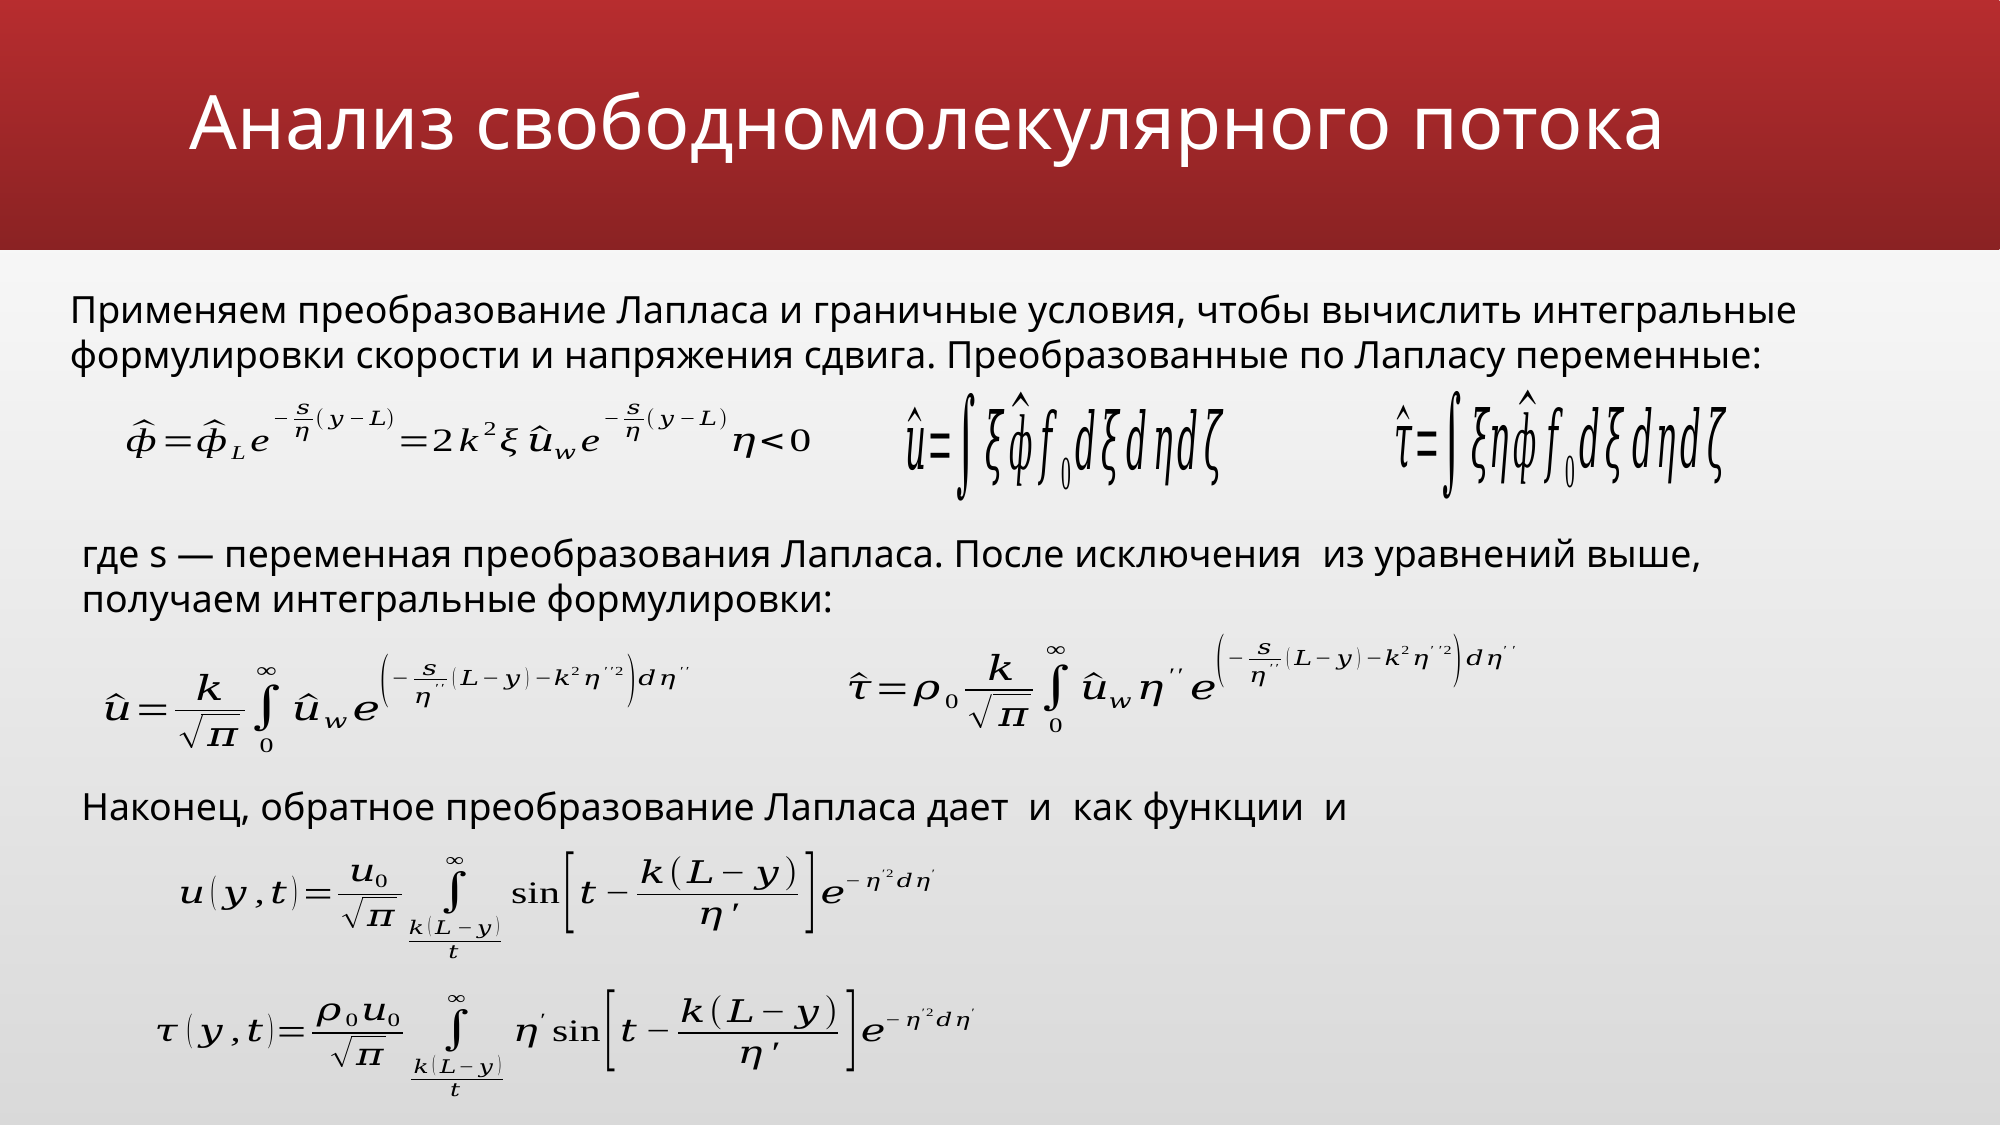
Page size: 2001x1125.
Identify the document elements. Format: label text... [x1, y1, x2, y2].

text_box Применяем преобразование Лапласа и граничные условия, чтобы вычислить интегральные формулировки скорости и напряжения сдвига. Преобразованные по Лапласу переменные: [55, 278, 1898, 384]
title Анализ свободномолекулярного потока [174, 16, 1825, 234]
